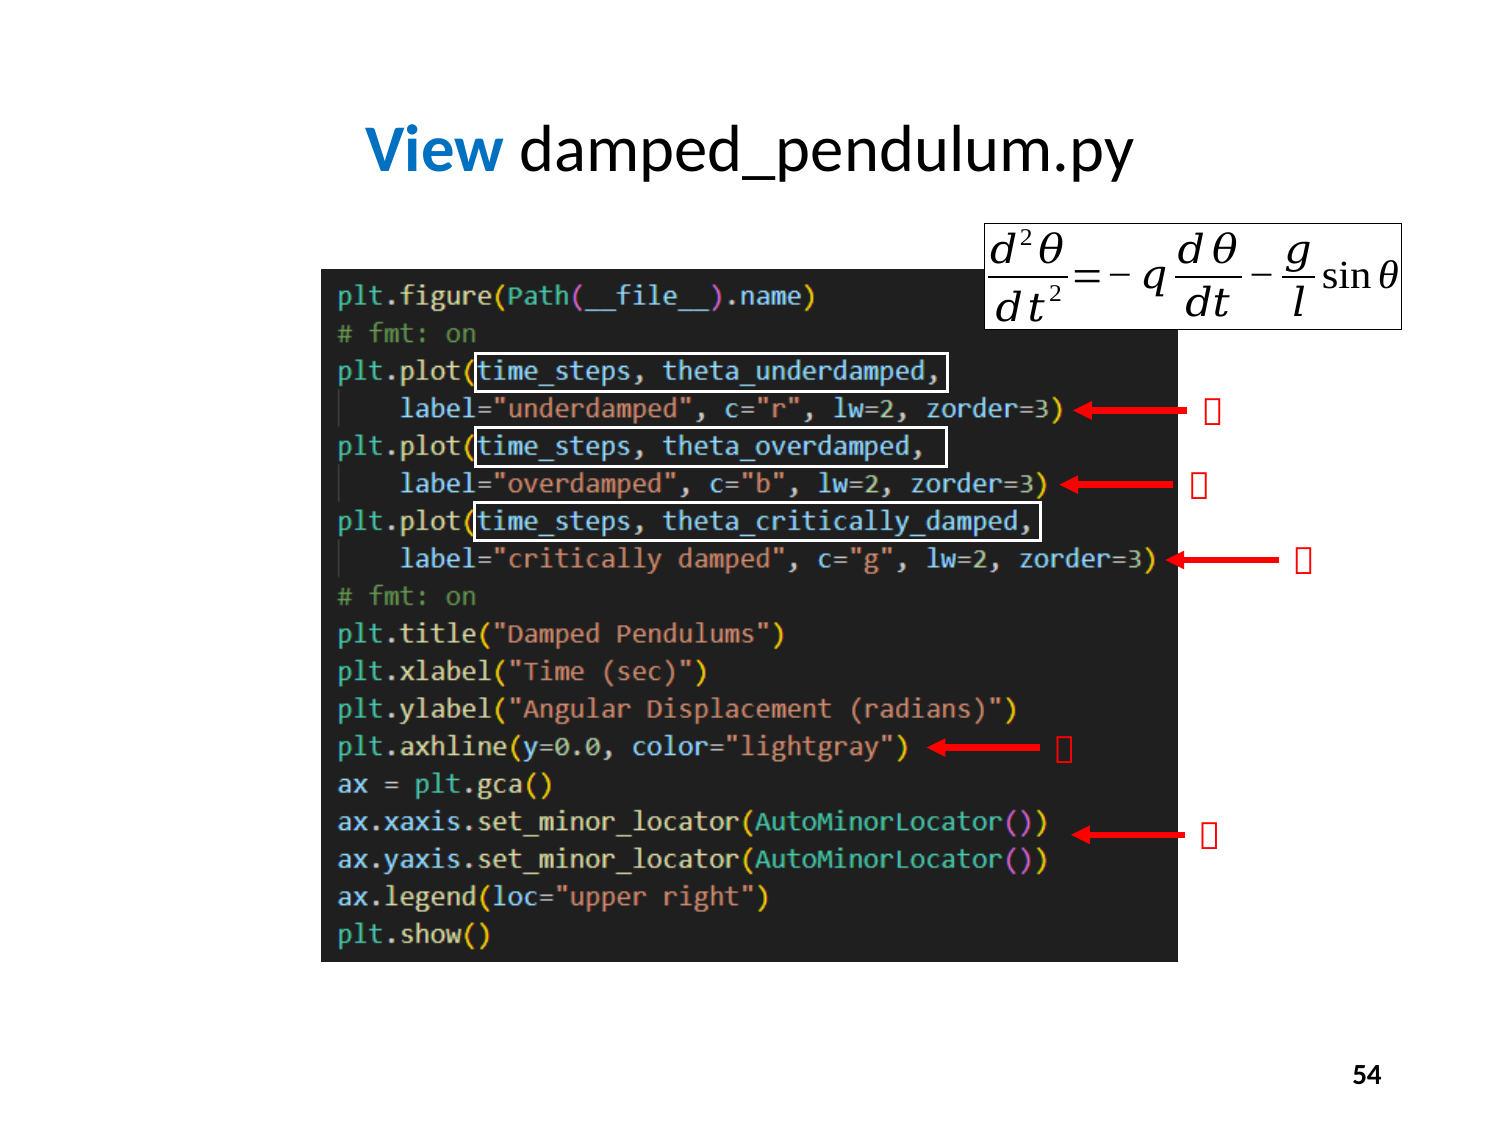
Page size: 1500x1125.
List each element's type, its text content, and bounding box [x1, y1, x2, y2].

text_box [1072, 380, 1250, 441]
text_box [1059, 454, 1236, 515]
slide_number 54 [1059, 1042, 1397, 1103]
title View damped_pendulum.py [103, 59, 1397, 241]
picture [321, 269, 1179, 962]
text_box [1070, 804, 1247, 866]
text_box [926, 719, 1102, 780]
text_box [1165, 529, 1341, 591]
